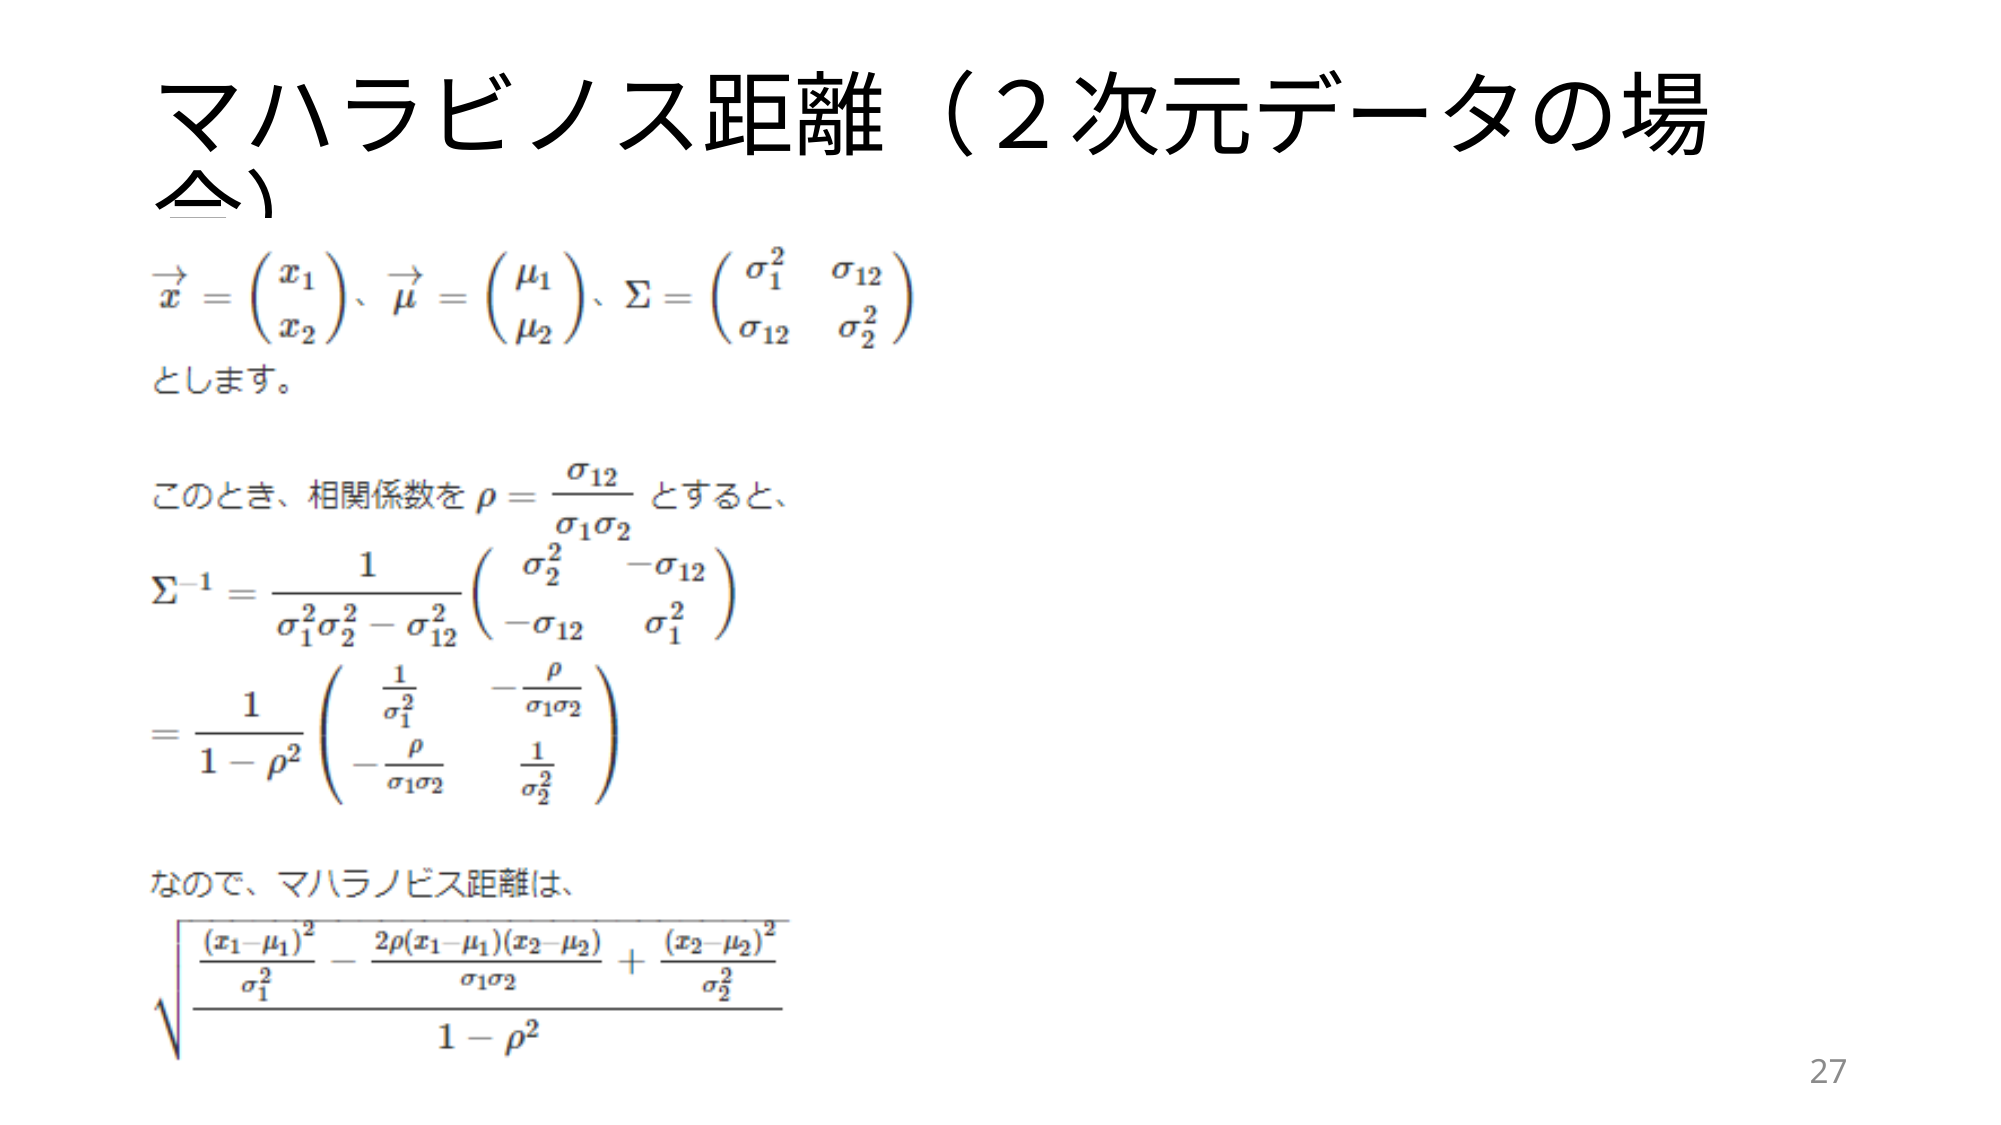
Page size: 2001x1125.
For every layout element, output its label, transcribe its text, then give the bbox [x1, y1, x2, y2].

title マハラビノス距離（２次元データの場合） [137, 59, 1863, 278]
slide_number 27 [1412, 1042, 1863, 1103]
picture [137, 218, 1016, 1074]
